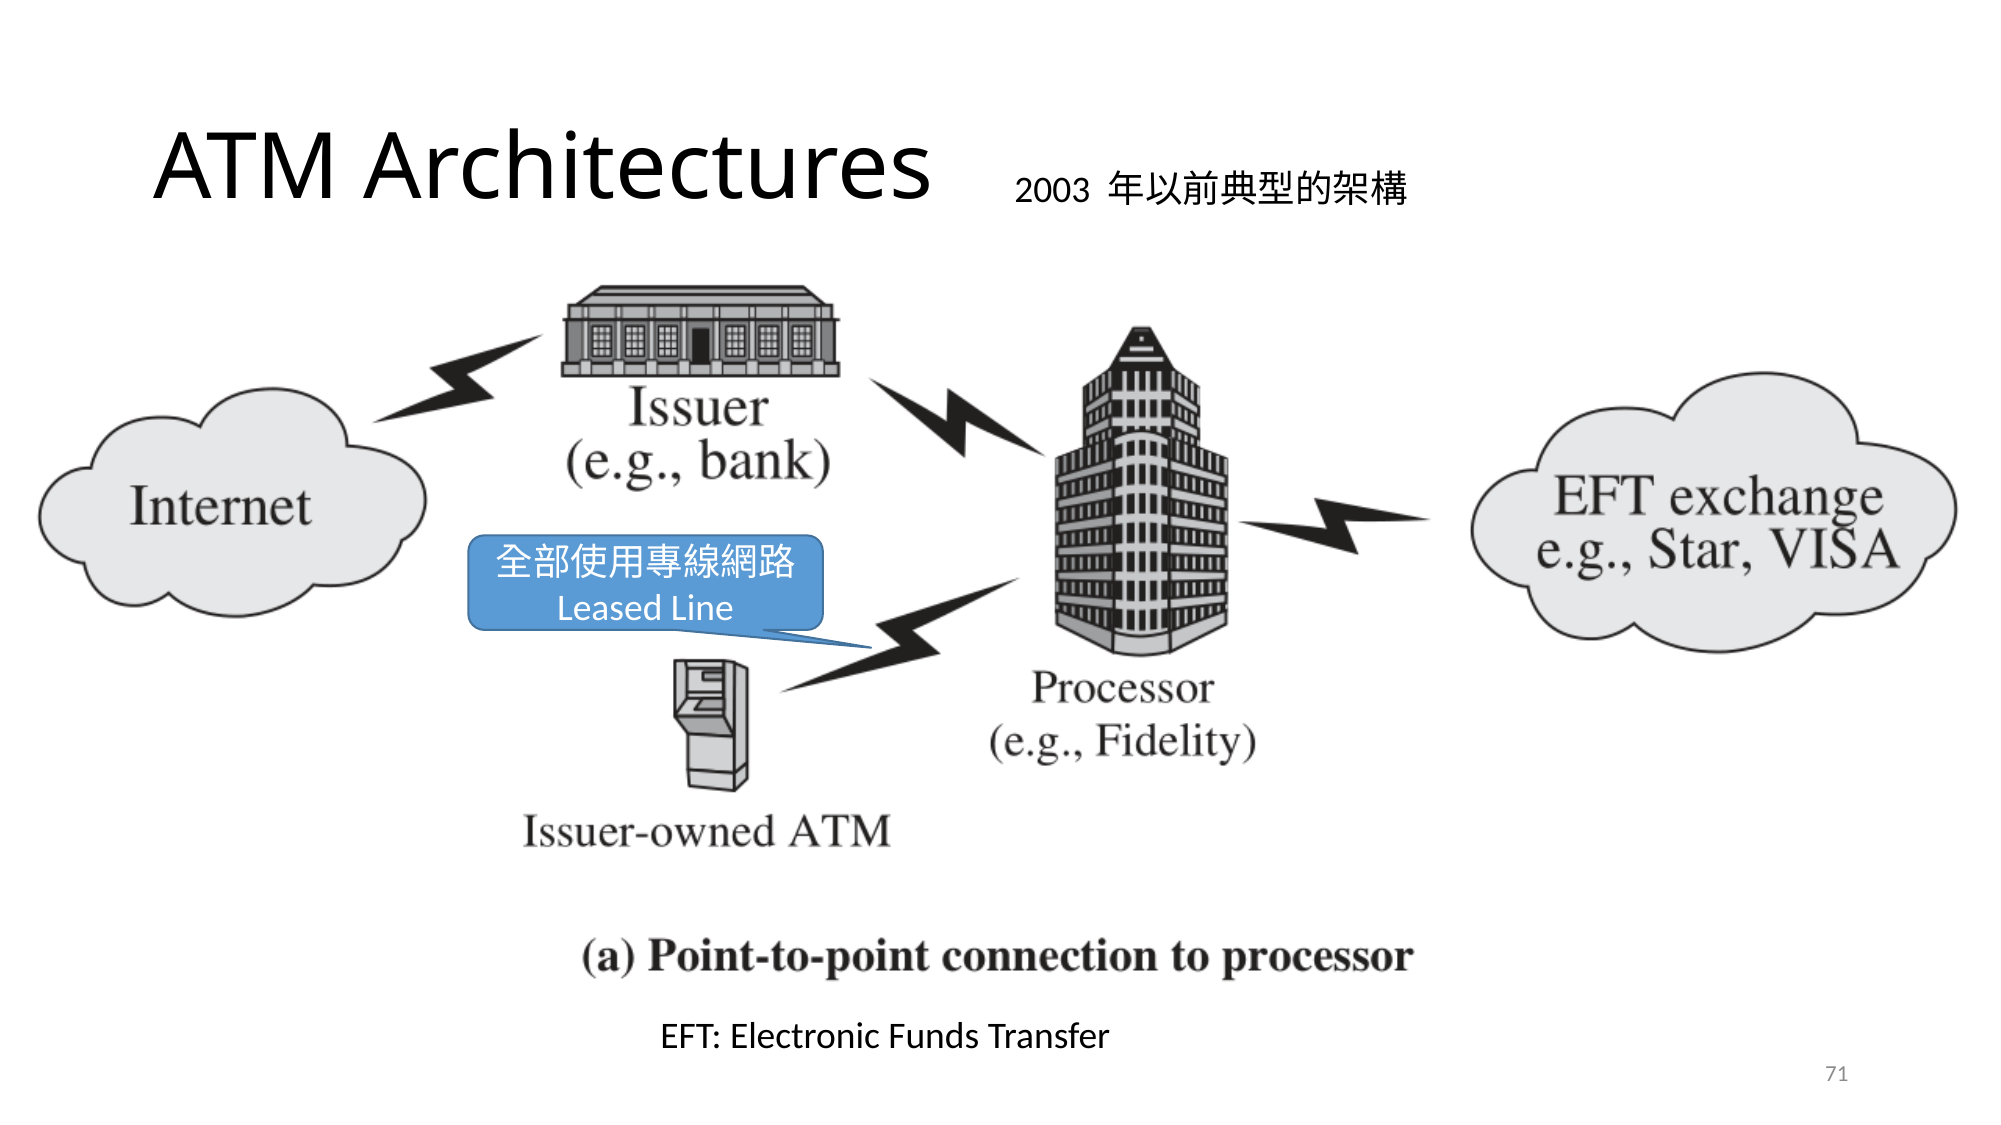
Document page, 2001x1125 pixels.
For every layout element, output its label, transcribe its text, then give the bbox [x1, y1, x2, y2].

text_box 2003 年以前典型的架構 [999, 157, 1423, 218]
slide_number 71 [1413, 1042, 1864, 1103]
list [31, 276, 1962, 988]
text_box EFT: Electronic Funds Transfer [645, 1003, 1237, 1064]
title ATM Architectures [138, 60, 1864, 276]
